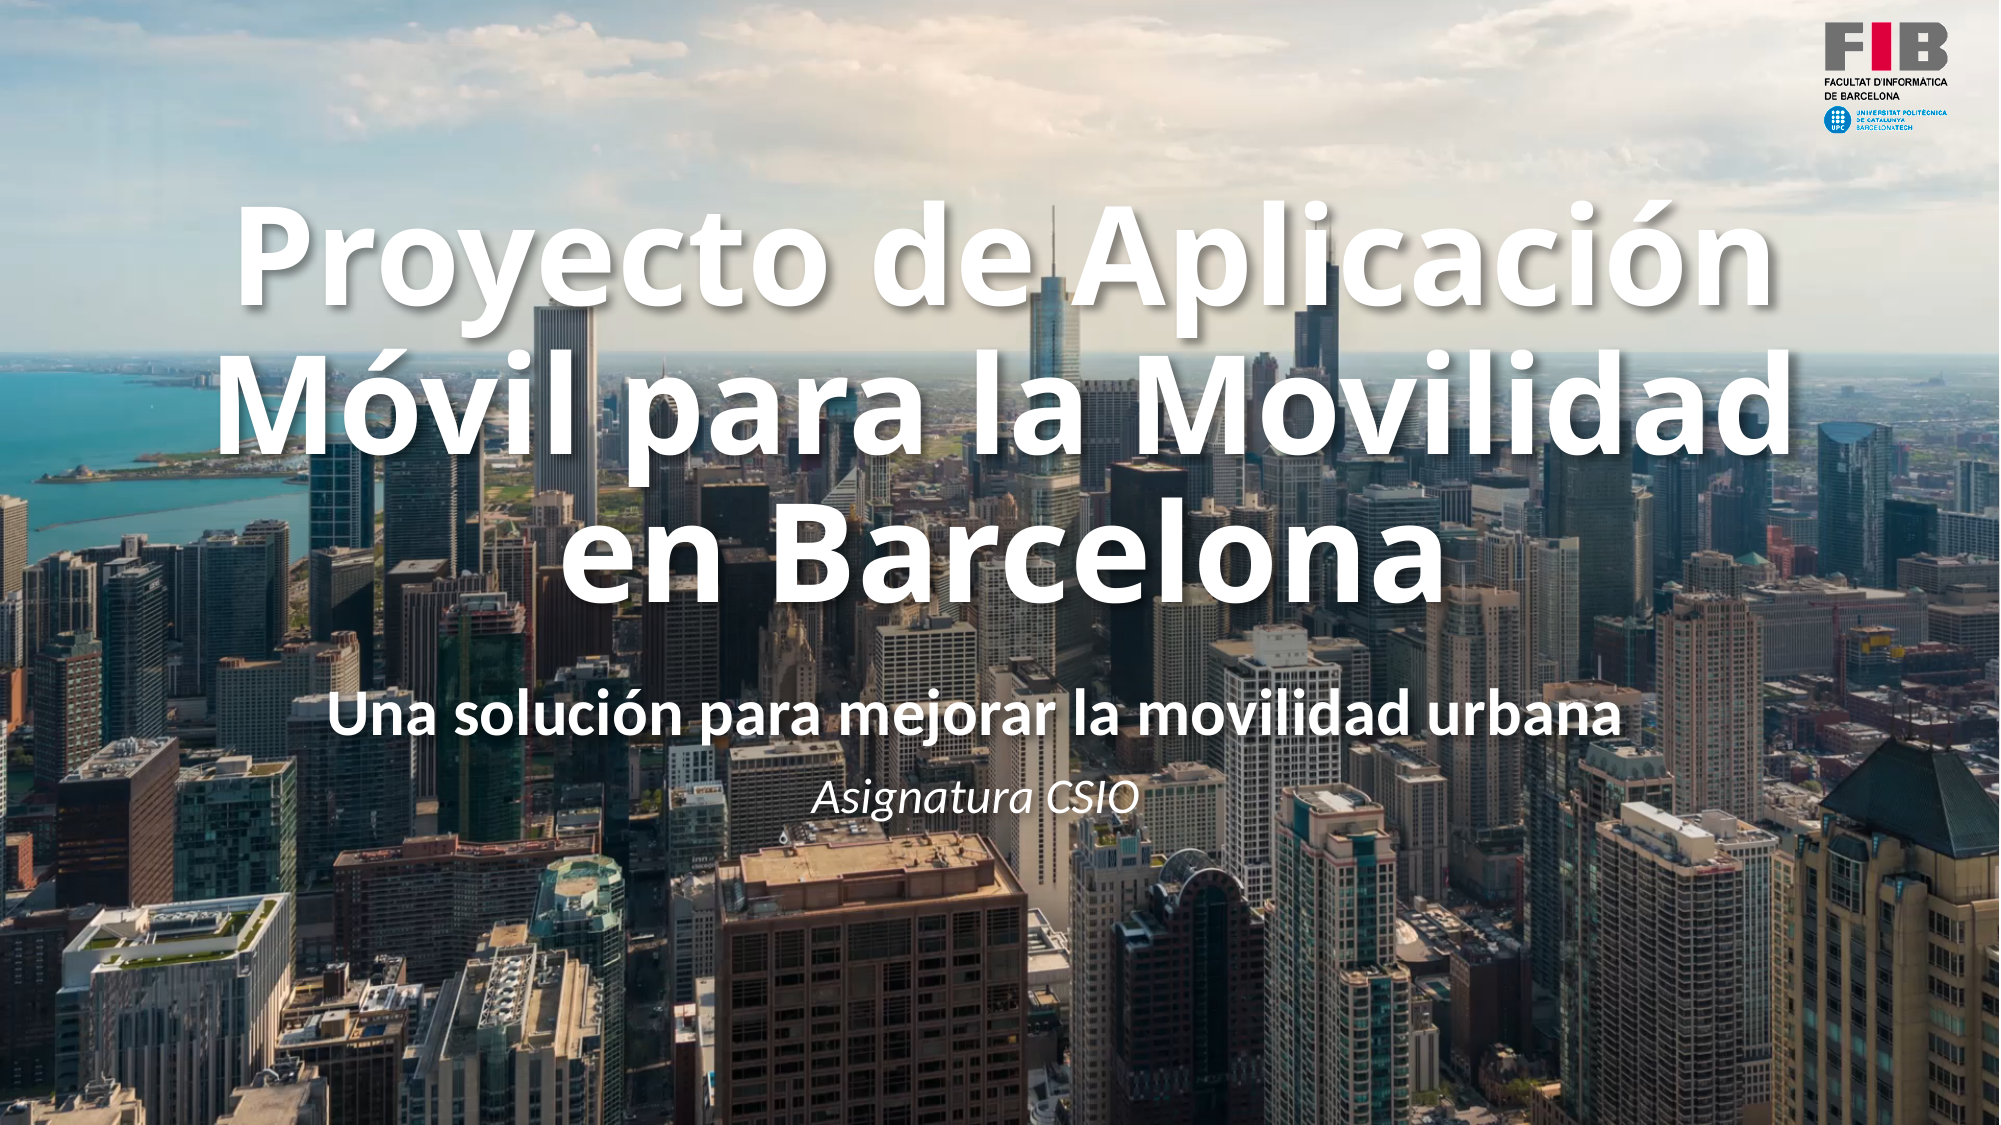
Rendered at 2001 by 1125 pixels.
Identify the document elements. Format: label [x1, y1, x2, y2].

picture [1774, 22, 2000, 134]
text_box [0, 0, 2000, 1125]
